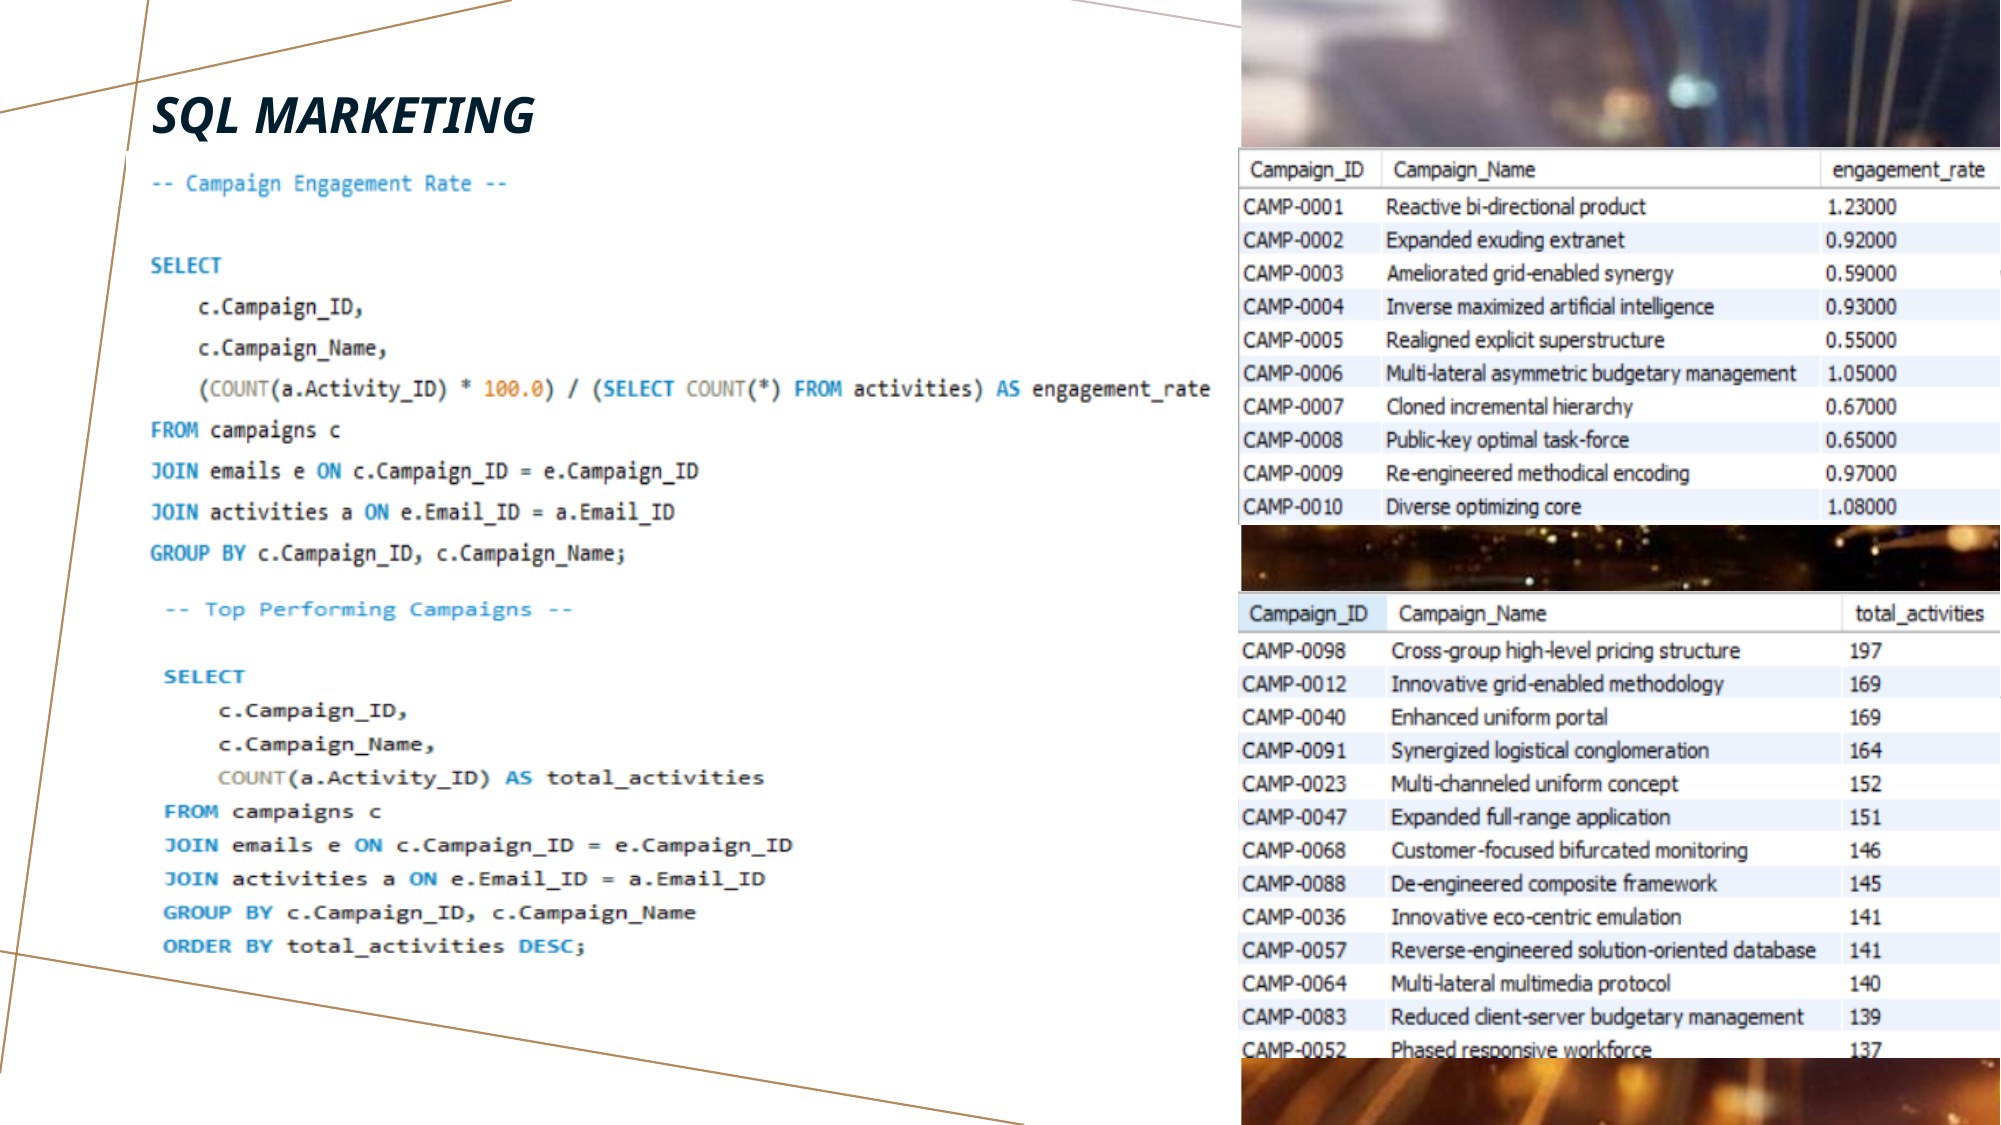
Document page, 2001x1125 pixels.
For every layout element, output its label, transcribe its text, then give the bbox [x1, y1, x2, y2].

picture [1238, 0, 2000, 1125]
picture [137, 591, 897, 962]
title Sql marketing [137, 59, 1228, 151]
picture [126, 151, 1228, 569]
